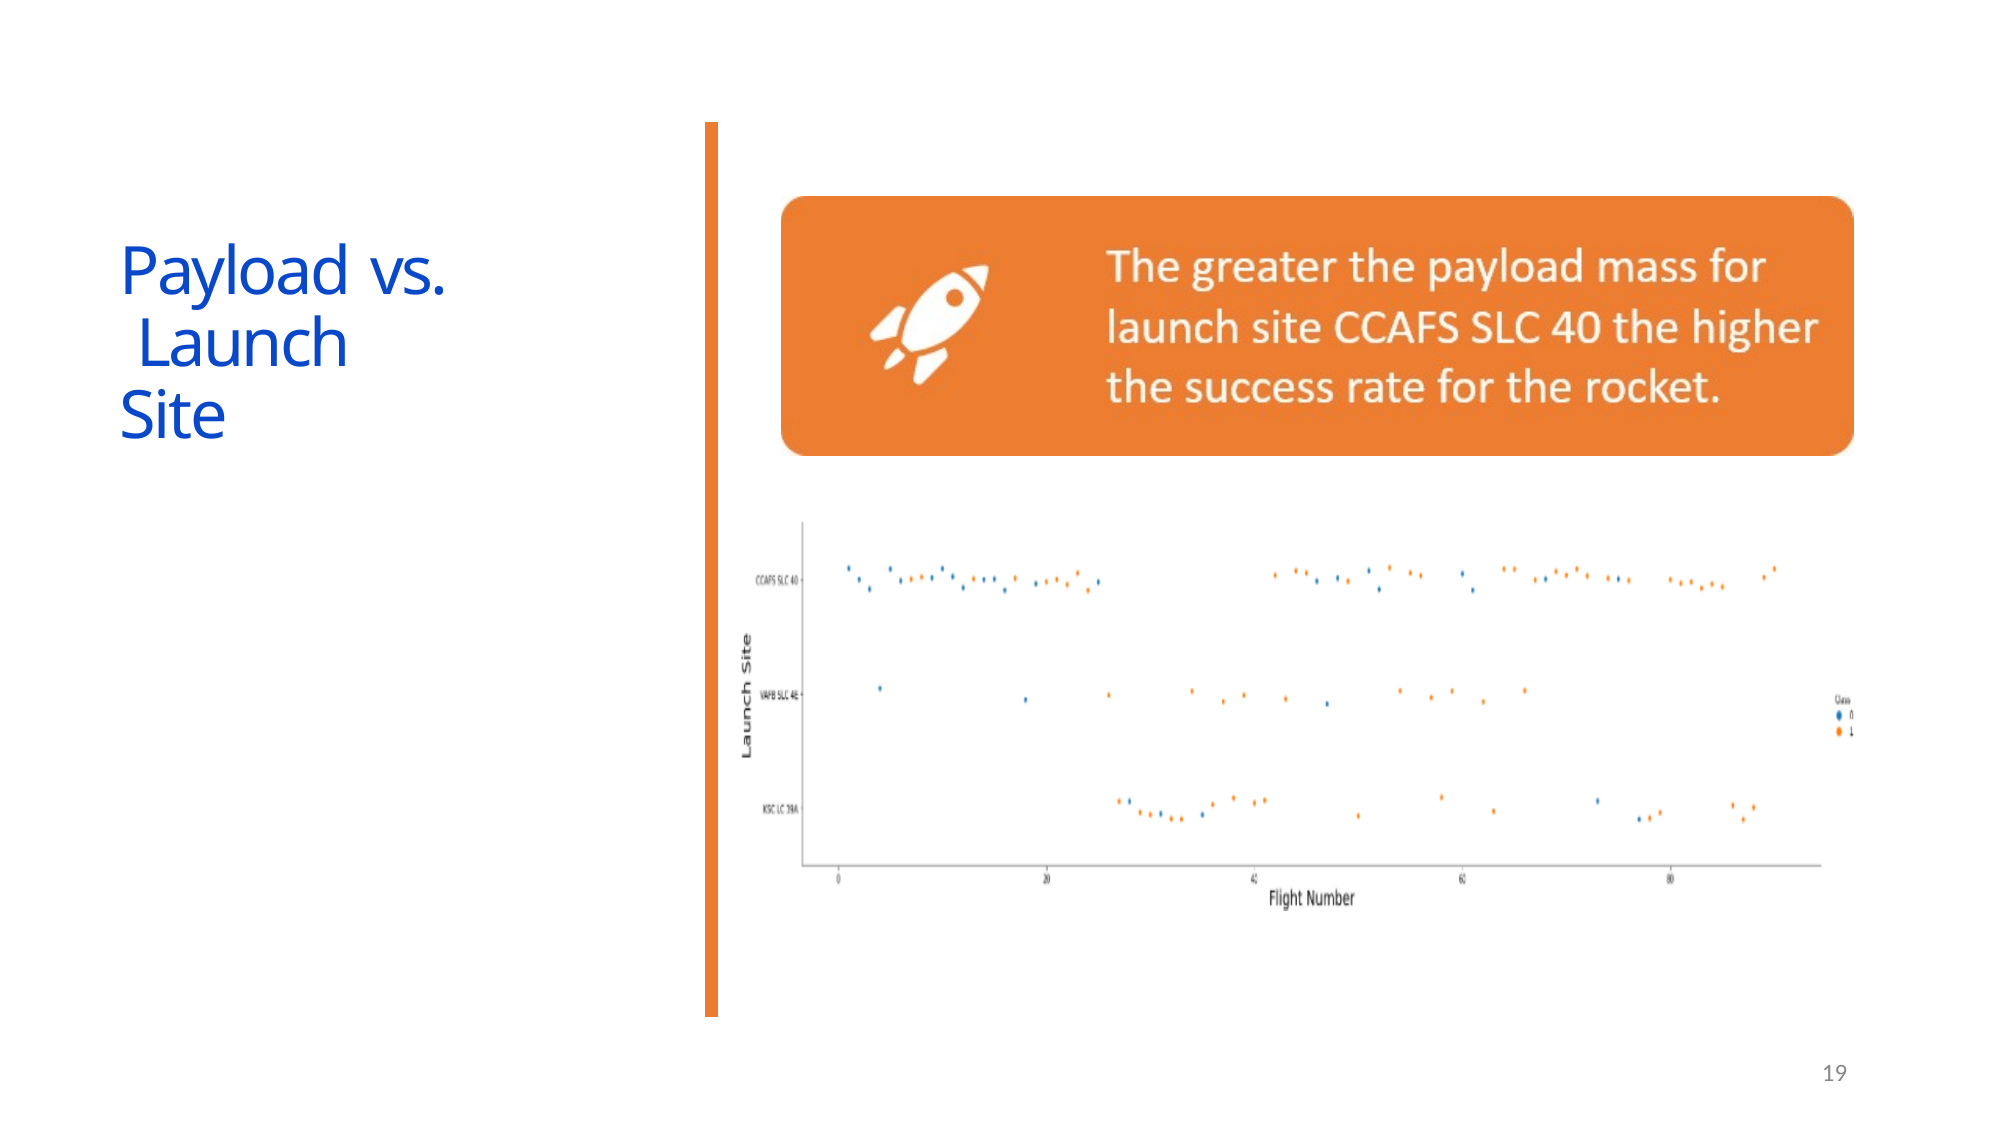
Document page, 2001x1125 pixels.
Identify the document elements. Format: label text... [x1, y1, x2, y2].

title Payload vs. Launch Site [117, 224, 451, 453]
text_box 19 [1815, 1060, 1854, 1087]
picture [741, 521, 1854, 912]
picture [781, 195, 1854, 456]
